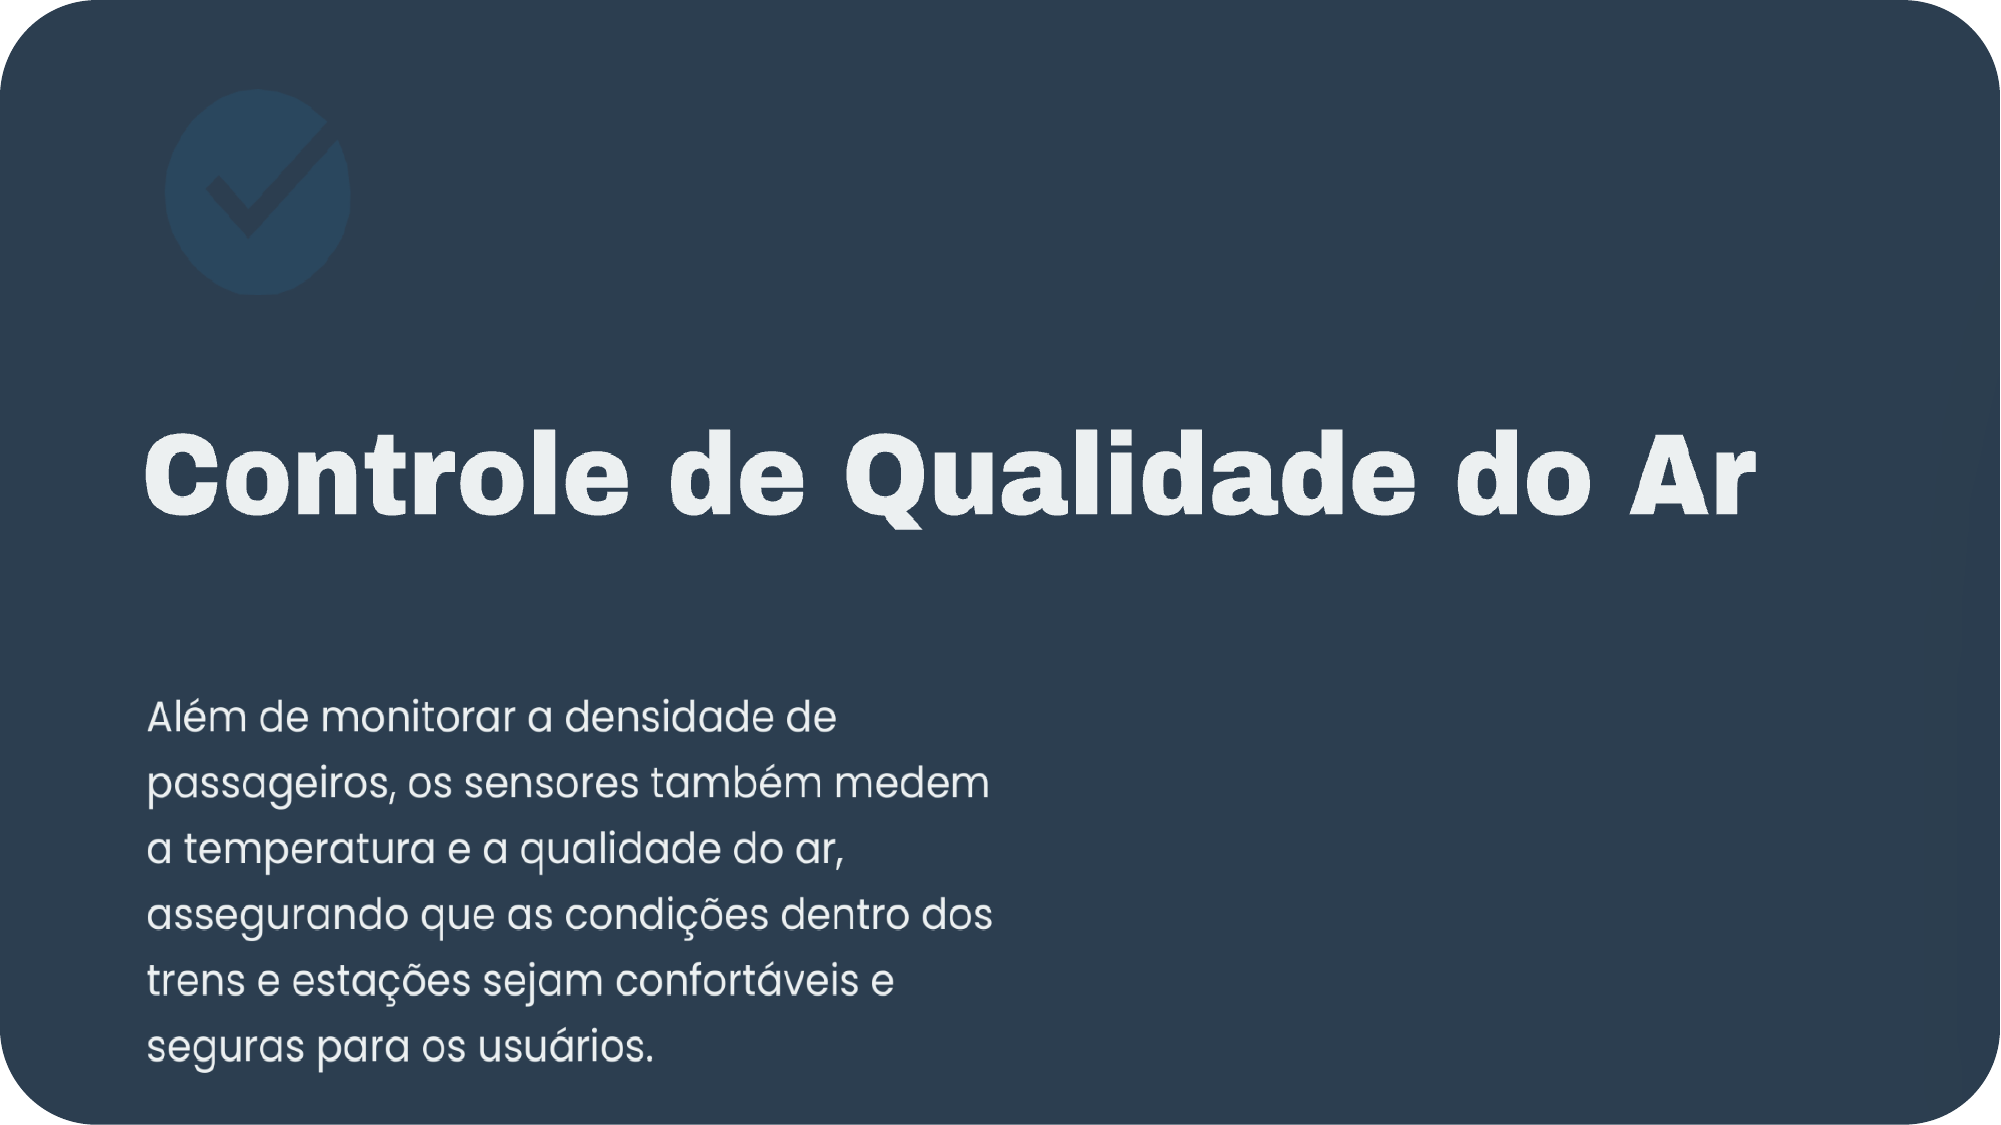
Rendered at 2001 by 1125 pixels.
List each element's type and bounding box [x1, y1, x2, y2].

list [0, 0, 2000, 1125]
